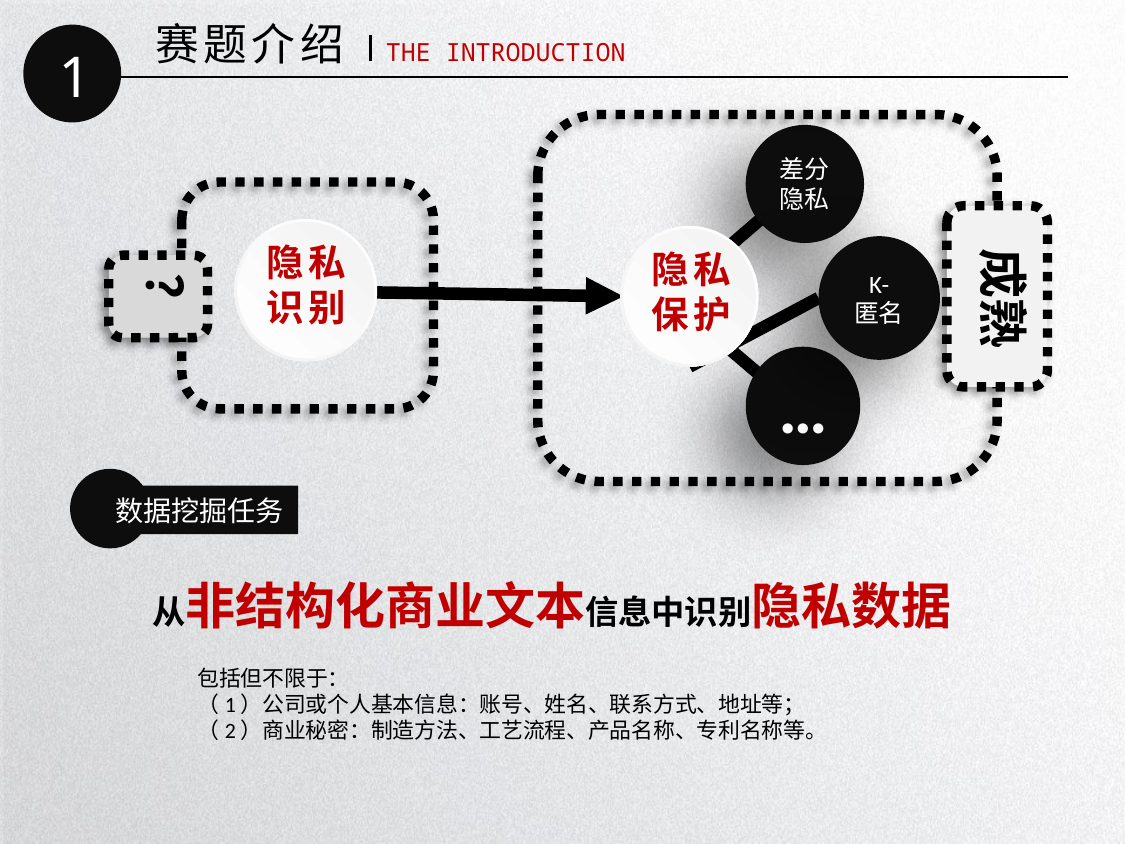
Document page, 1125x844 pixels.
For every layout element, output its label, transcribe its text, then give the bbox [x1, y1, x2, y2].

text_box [23, 24, 122, 123]
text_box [69, 468, 300, 549]
text_box ？ [106, 253, 210, 340]
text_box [234, 218, 378, 444]
text_box [179, 179, 436, 411]
text_box [535, 112, 1000, 484]
text_box THE INTRODUCTION [370, 28, 641, 74]
text_box 成熟 [944, 203, 1050, 390]
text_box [690, 211, 770, 280]
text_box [620, 225, 759, 449]
text_box 赛题介绍 [140, 9, 359, 76]
text_box 从非结构化商业文本信息中识别隐私数据 [137, 567, 998, 643]
text_box 包括但不限于： （1）公司或个人基本信息：账号、姓名、联系方式、地址等； （2）商业秘密：制造方法、工艺流程、产品名称、专利名称等。 [183, 657, 953, 751]
picture [0, 0, 1125, 844]
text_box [382, 289, 615, 297]
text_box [763, 327, 770, 384]
